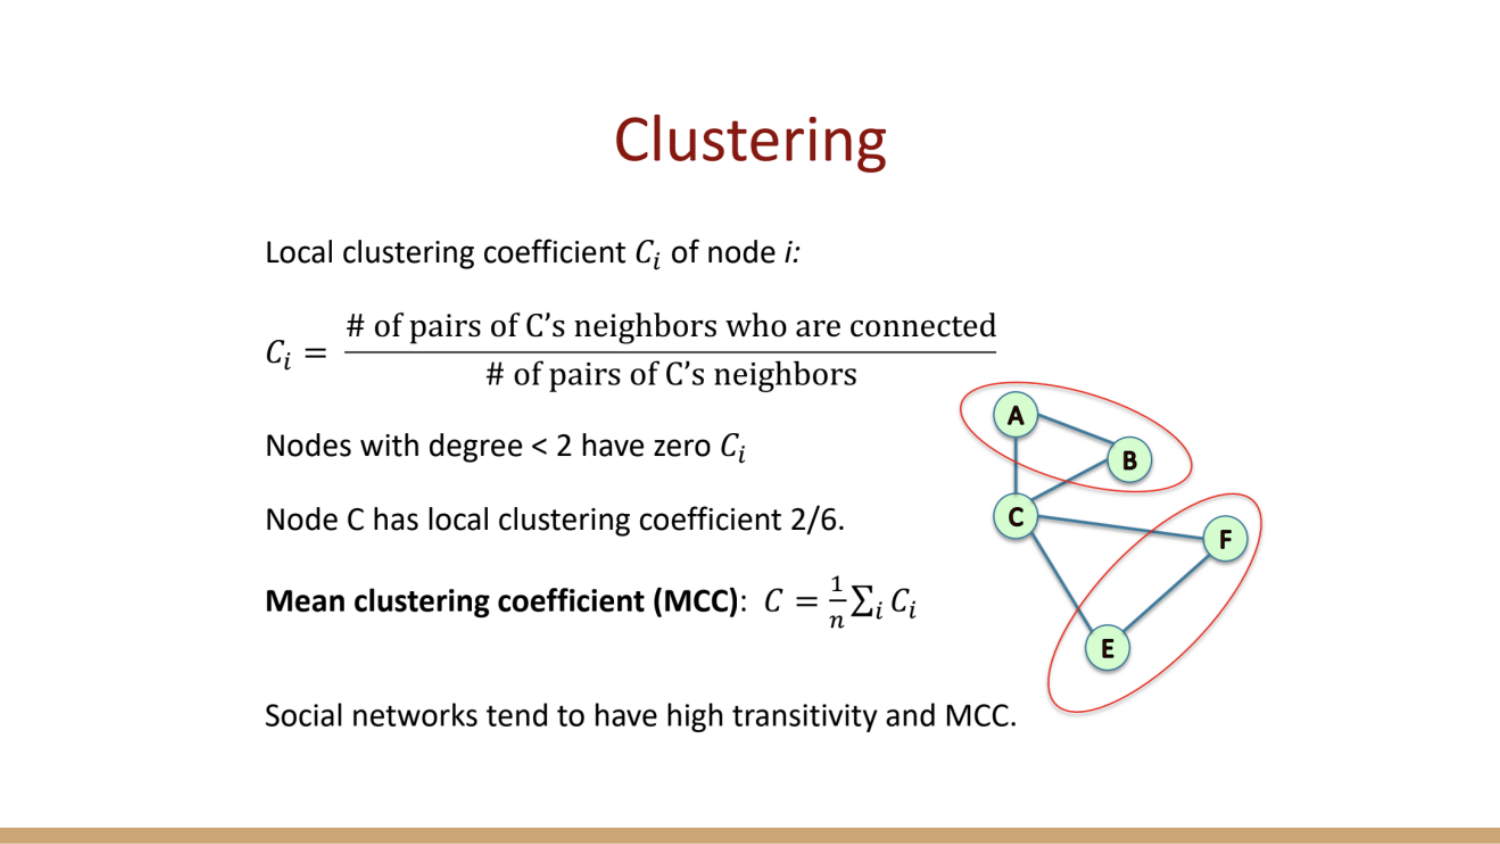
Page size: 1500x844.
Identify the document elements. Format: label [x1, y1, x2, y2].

picture [200, 42, 1300, 767]
